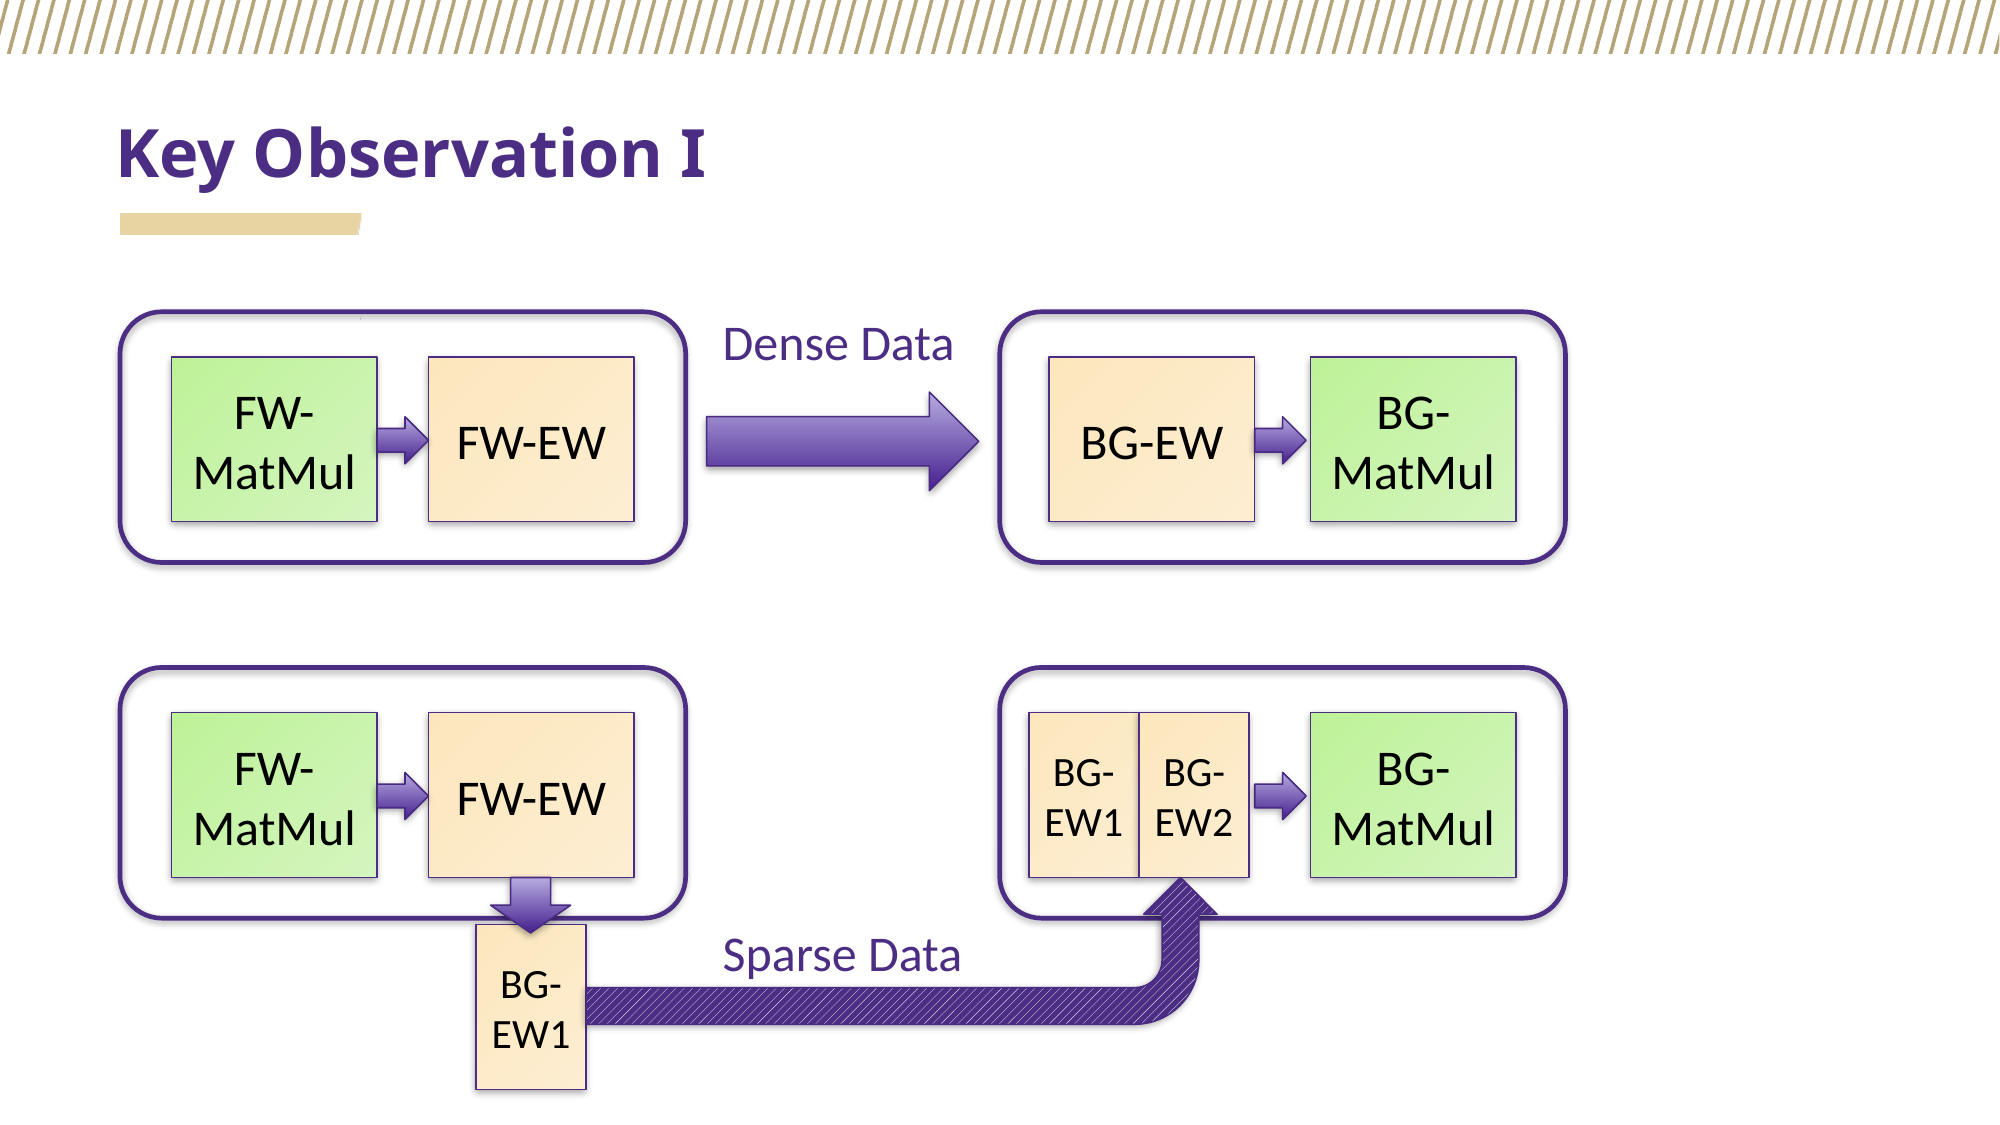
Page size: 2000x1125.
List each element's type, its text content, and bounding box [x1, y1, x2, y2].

text_box [998, 310, 1567, 564]
text_box BG-EW2 [1138, 712, 1250, 878]
text_box BG-MatMul [1310, 712, 1517, 878]
text_box BG-MatMul [1310, 356, 1517, 522]
text_box [119, 310, 687, 564]
text_box [489, 876, 572, 934]
text_box [998, 666, 1567, 919]
picture [0, 0, 2000, 54]
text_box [585, 877, 1218, 1025]
title Key Observation I [100, 82, 1891, 199]
text_box [119, 666, 687, 919]
text_box [705, 391, 980, 492]
text_box [1253, 416, 1307, 465]
text_box BG-EW1 [475, 924, 587, 1090]
text_box Dense Data [707, 303, 970, 378]
text_box [1254, 771, 1307, 821]
